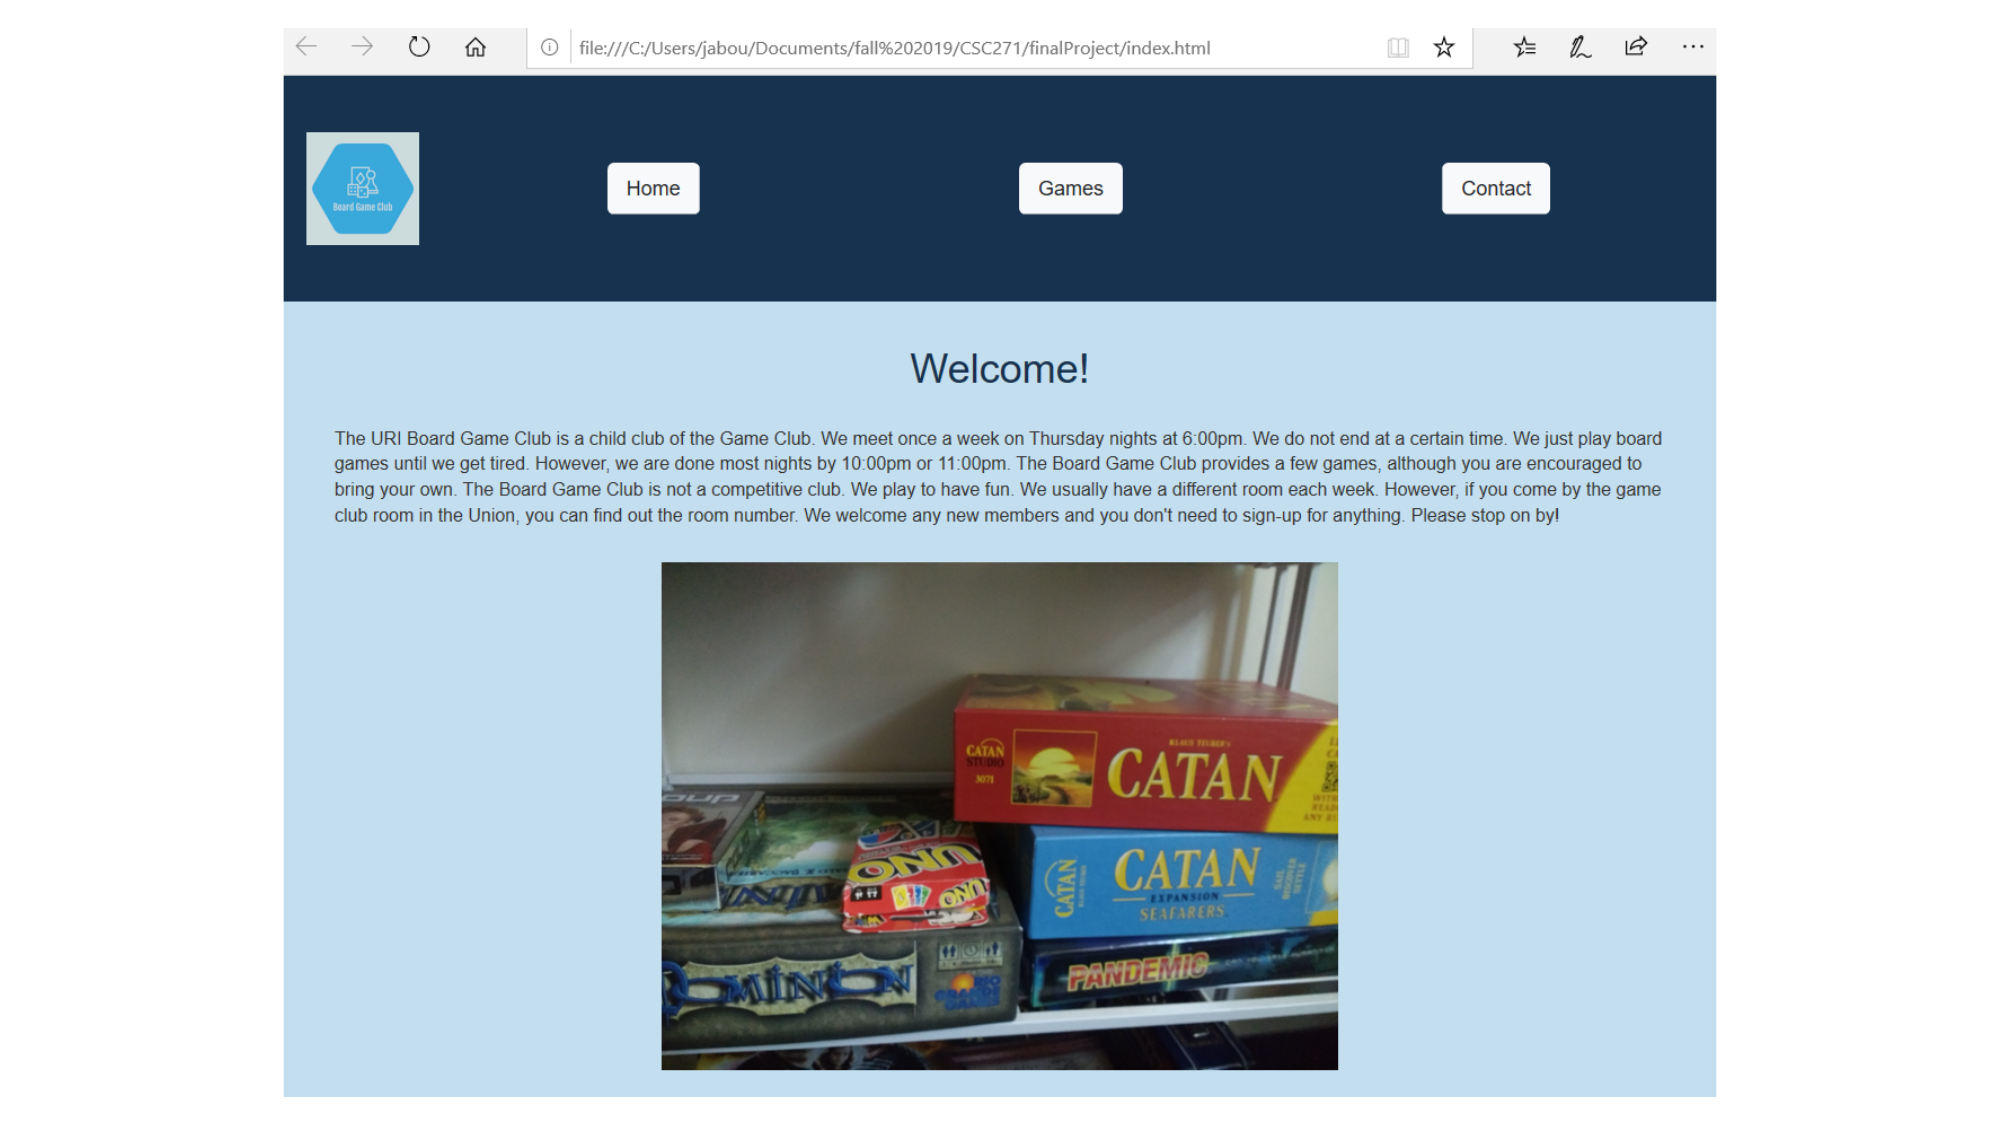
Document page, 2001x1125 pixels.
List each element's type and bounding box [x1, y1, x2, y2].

picture [283, 28, 1717, 1097]
